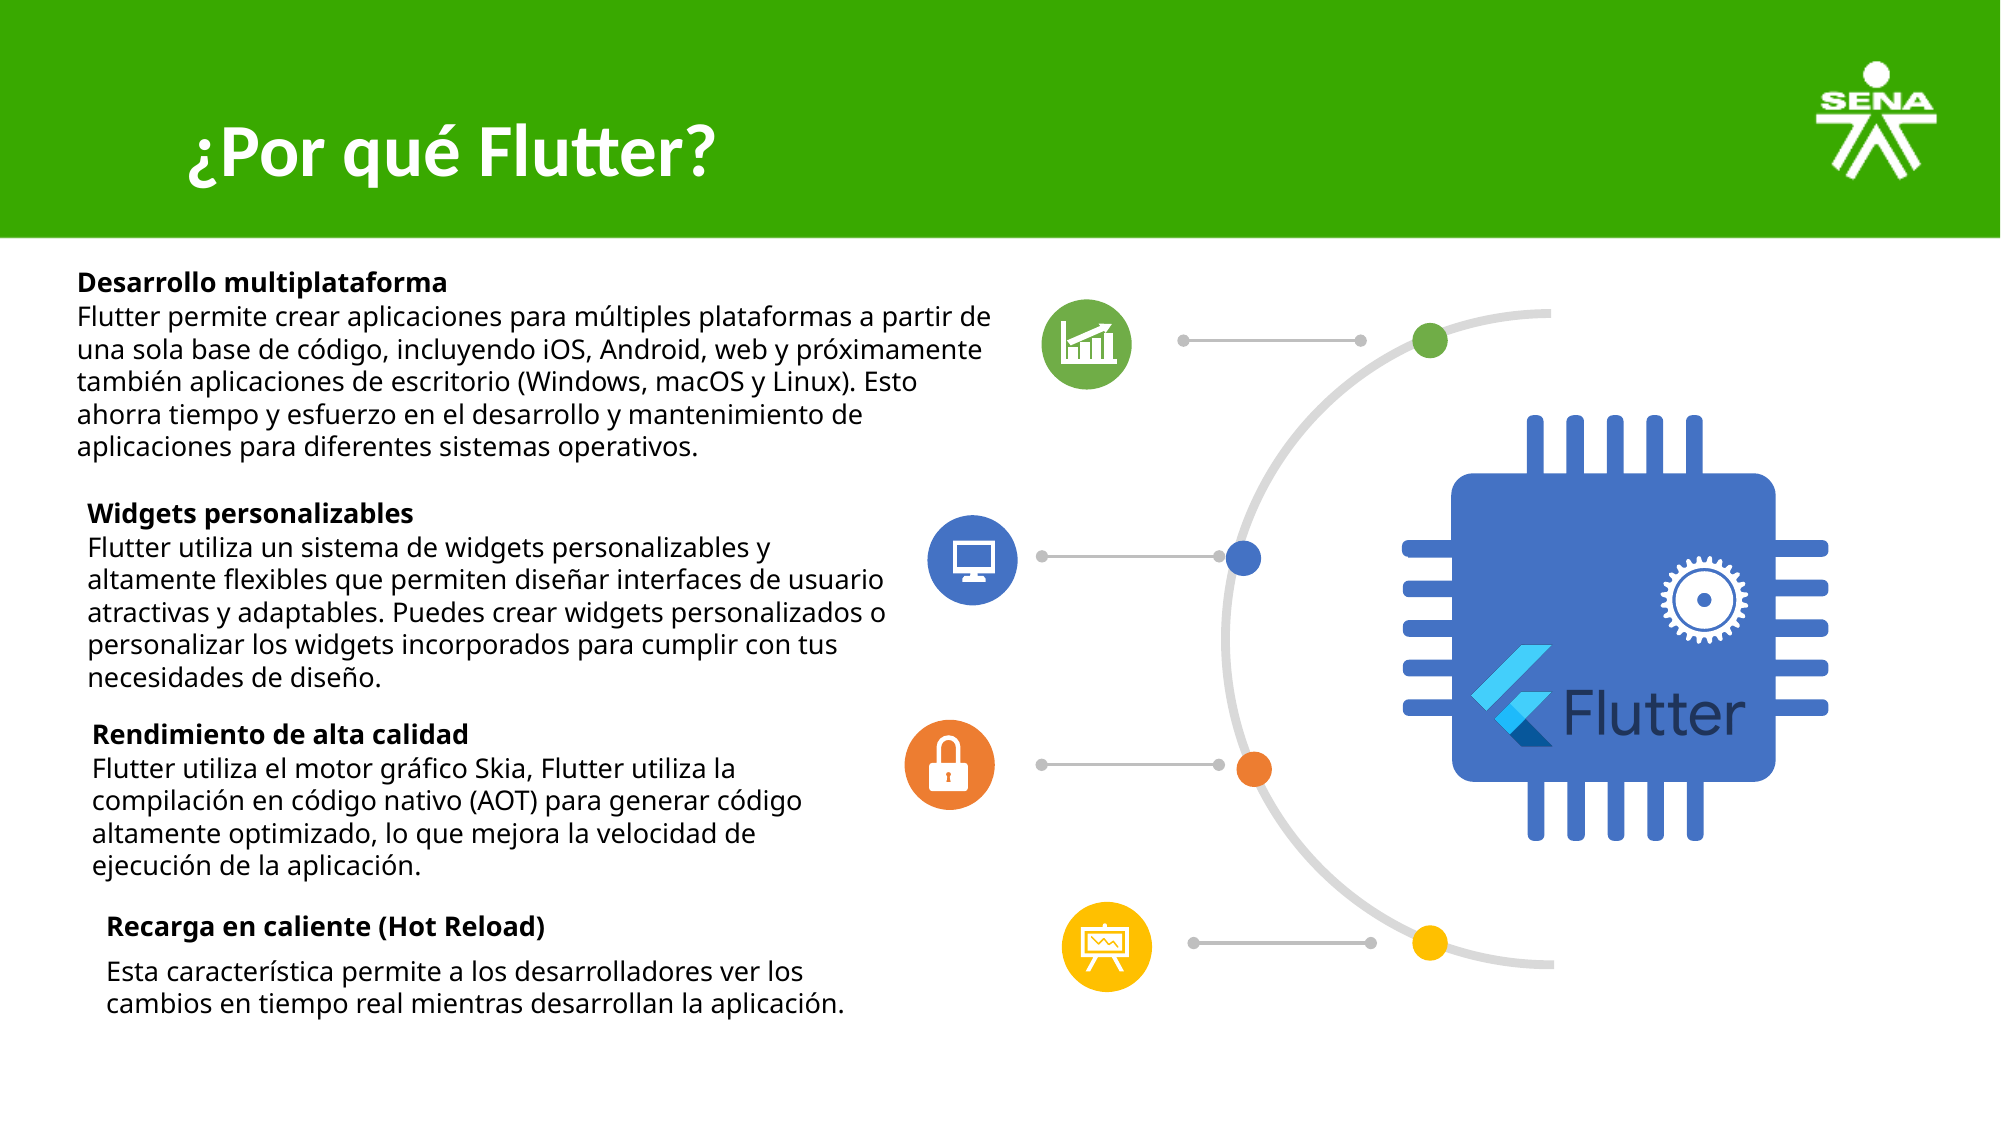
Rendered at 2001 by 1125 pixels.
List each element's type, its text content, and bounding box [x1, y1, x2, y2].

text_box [91, 902, 912, 1028]
text_box [1040, 298, 1133, 391]
text_box [1079, 922, 1130, 973]
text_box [72, 488, 912, 670]
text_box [1660, 556, 1749, 644]
text_box [1401, 415, 1829, 841]
text_box [953, 540, 995, 582]
text_box [928, 734, 969, 793]
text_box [62, 258, 1018, 439]
picture [0, 0, 2001, 1125]
text_box [1060, 900, 1154, 994]
text_box [926, 514, 1019, 607]
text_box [77, 709, 898, 858]
text_box ¿Por qué Flutter? [96, 34, 1822, 252]
text_box [903, 718, 996, 811]
text_box [1224, 312, 1555, 966]
text_box [1235, 750, 1273, 789]
text_box [1411, 924, 1449, 962]
text_box [1411, 321, 1449, 360]
text_box [1061, 321, 1117, 364]
text_box [1224, 539, 1263, 578]
